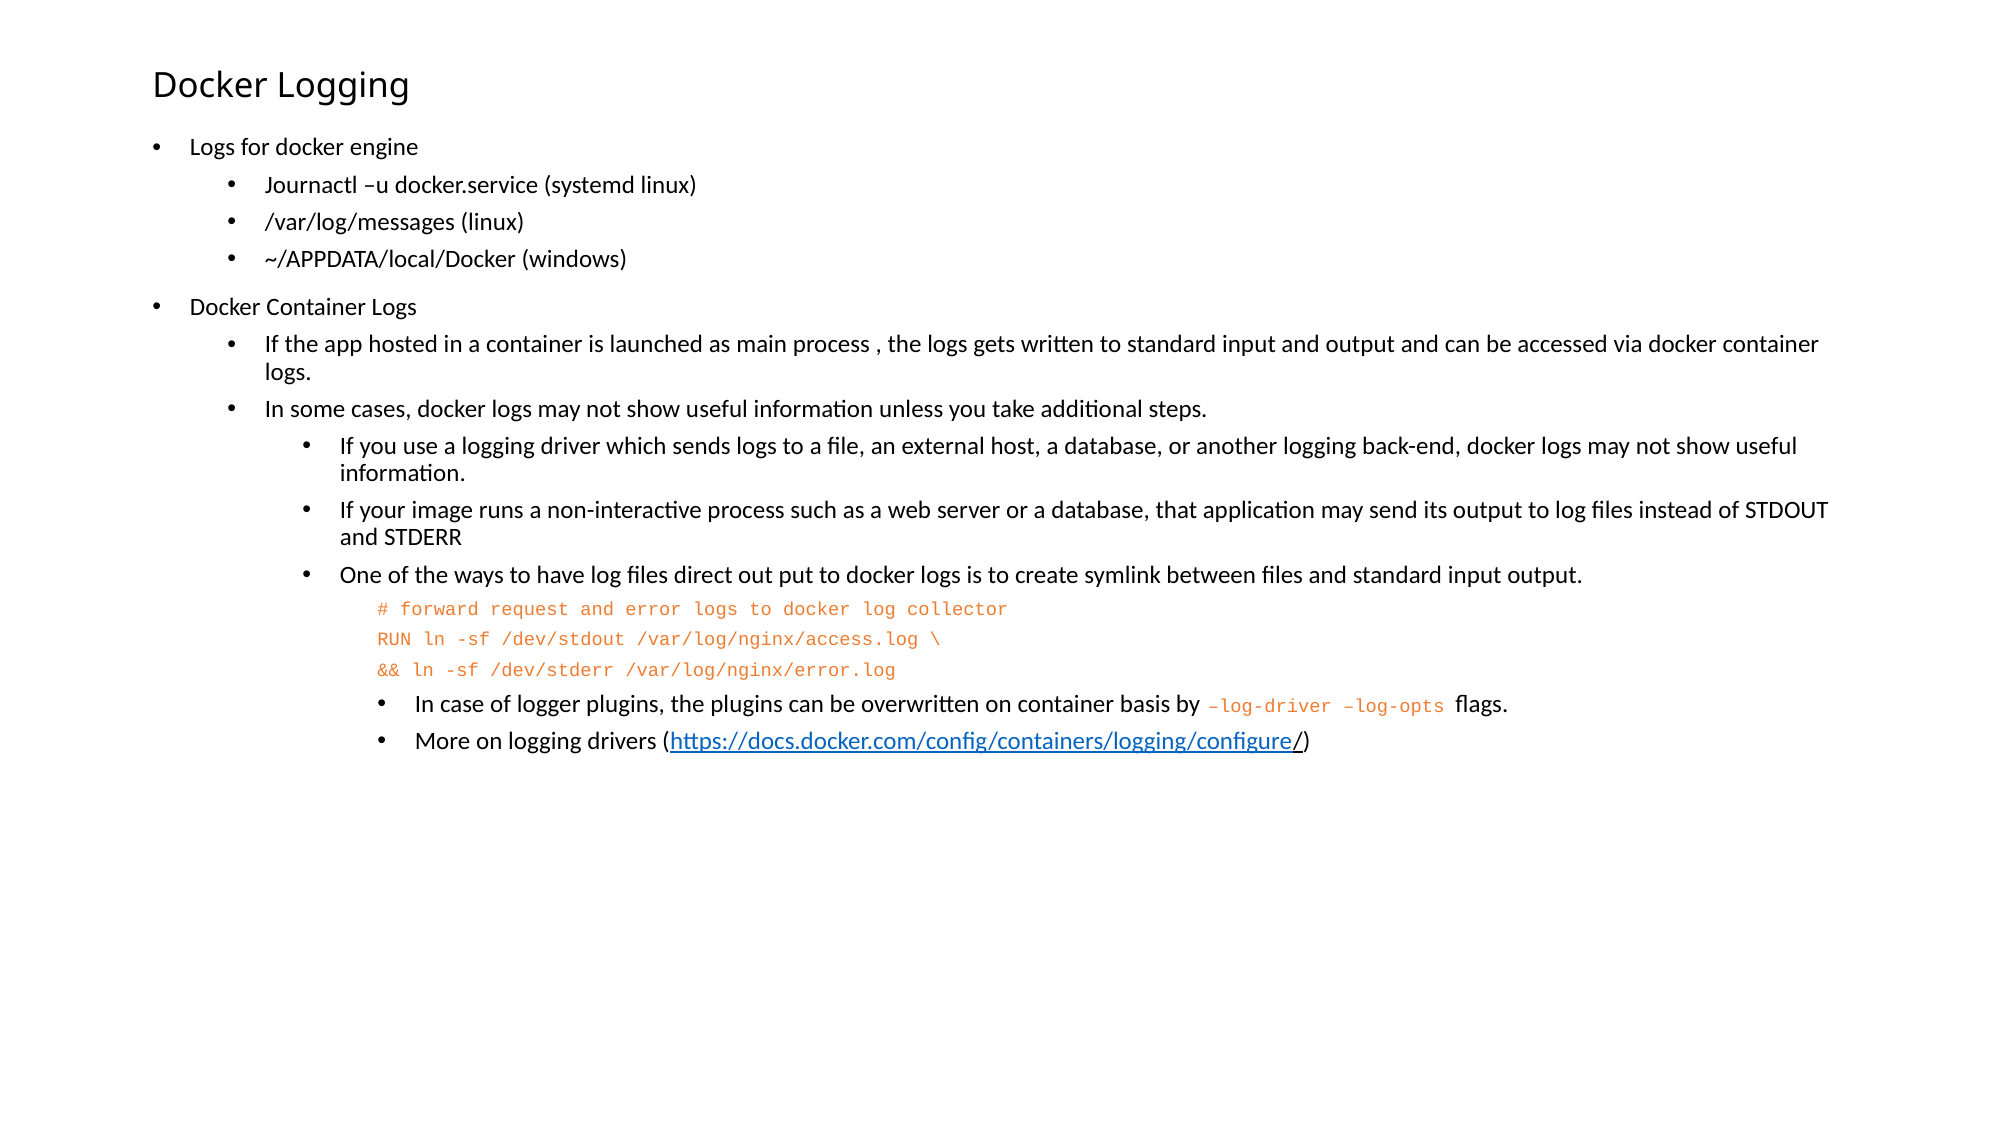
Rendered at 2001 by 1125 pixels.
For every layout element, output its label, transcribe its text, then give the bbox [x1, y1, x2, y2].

title Docker Logging [137, 59, 1863, 113]
list Logs for docker engine Journactl –u docker.service (systemd linux) /var/log/messages (linux) ~/APPDATA/local/Docker (windows) Docker Container Logs If the app hosted in a container is launched as main process , the logs gets written to standard input and output and can be accessed via docker container logs. In some cases, docker logs may not show useful information unless you take additional steps. If you use a logging driver which sends logs to a file, an external host, a database, or another logging back-end, docker logs may not show useful information. If your image runs a non-interactive process such as a web server or a database, that application may send its output to log files instead of STDOUT and STDERR One of the ways to have log files direct out put to docker logs is to create symlink between files and standard input output. # forward request and error logs to docker log collector RUN ln -sf /dev/stdout /var/log/nginx/access.log \ && ln -sf /dev/stderr /var/log/nginx/error.log In case of logger plugins, the plugins can be overwritten on container basis by –log-driver –log-opts flags. More on logging drivers (https://docs.docker.com/config/containers/logging/configure/) [137, 126, 1863, 1014]
